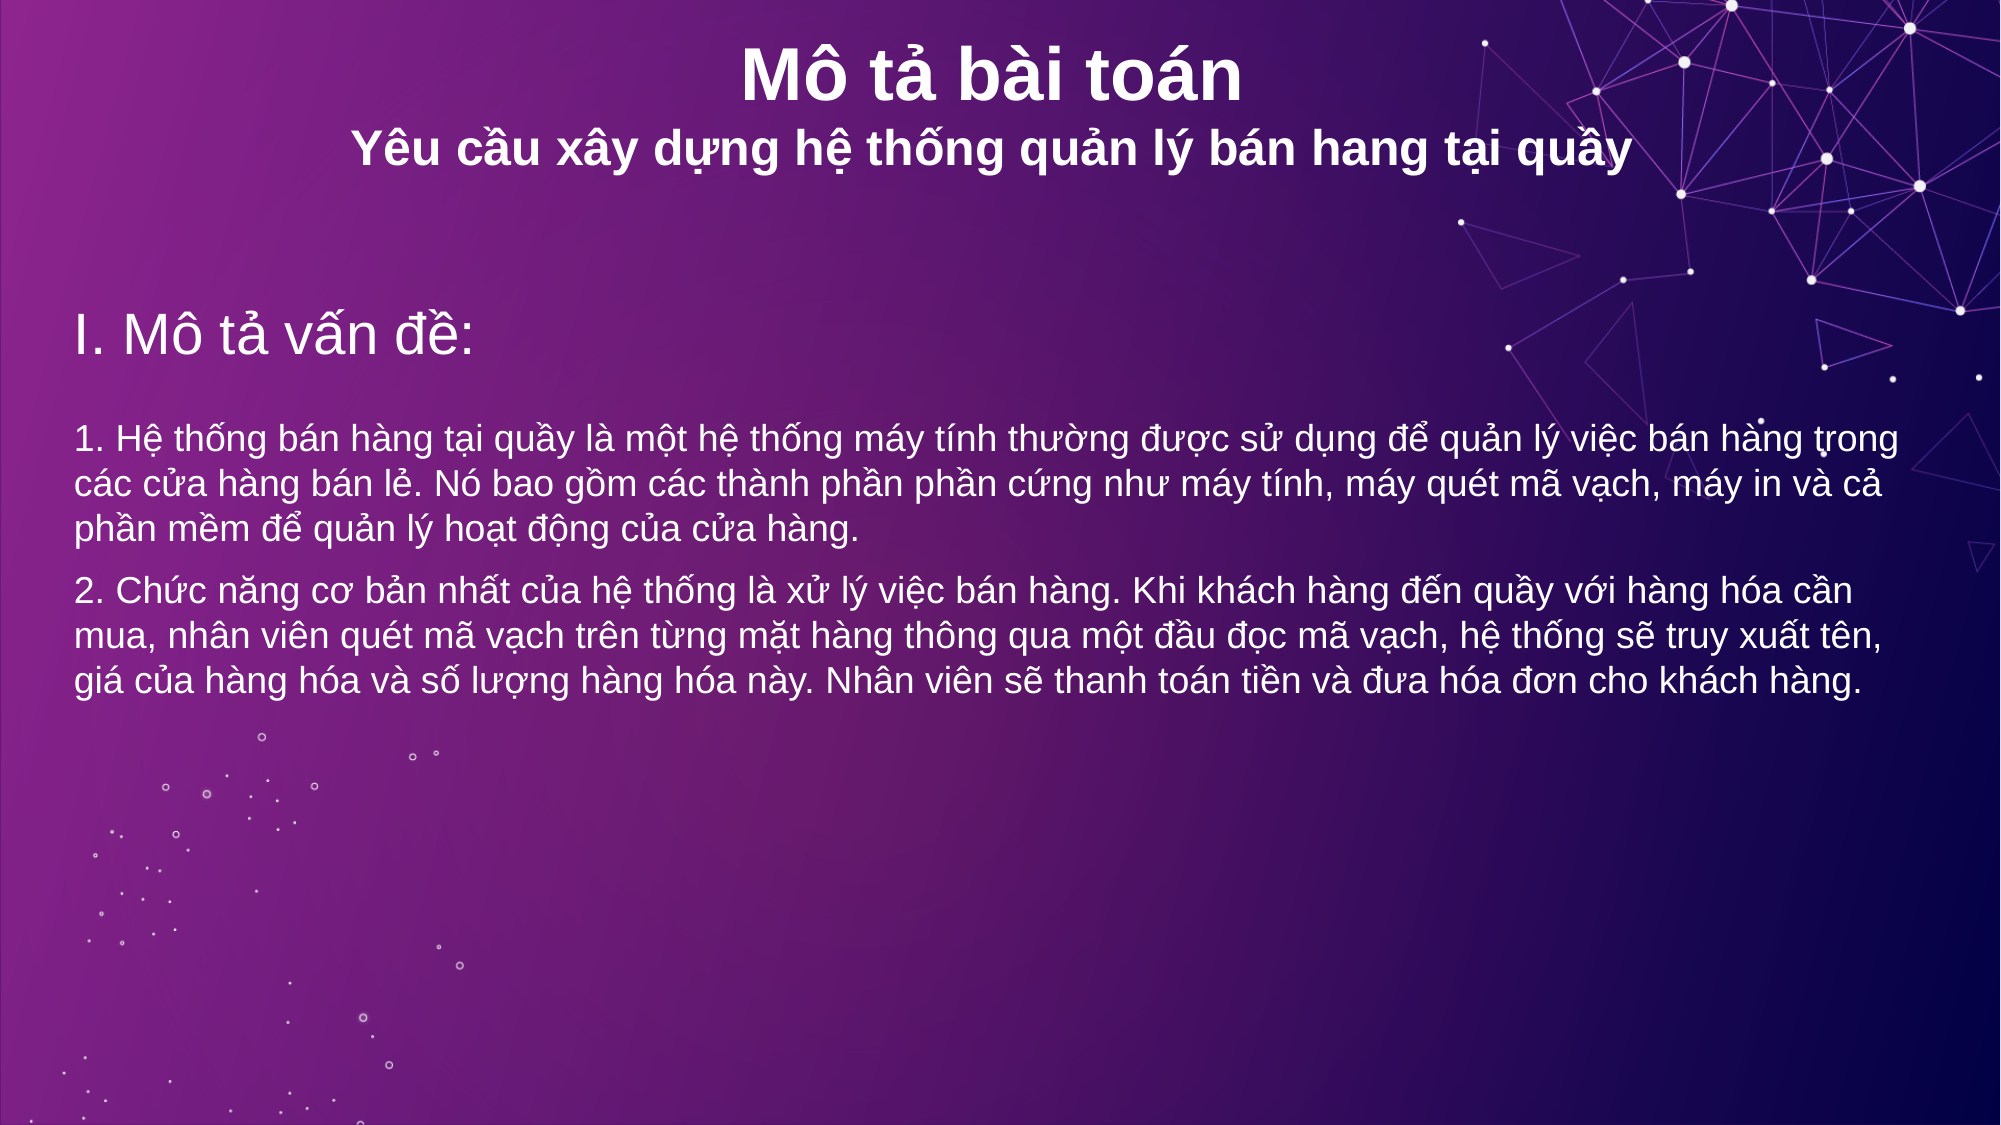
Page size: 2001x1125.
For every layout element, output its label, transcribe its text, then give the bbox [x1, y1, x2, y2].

text_box 2. Chức năng cơ bản nhất của hệ thống là xử lý việc bán hàng. Khi khách hàng đến quầy với hàng hóa cần mua, nhân viên quét mã vạch trên từng mặt hàng thông qua một đầu đọc mã vạch, hệ thống sẽ truy xuất tên, giá của hàng hóa và số lượng hàng hóa này. Nhân viên sẽ thanh toán tiền và đưa hóa đơn cho khách hàng. [59, 558, 1926, 709]
text_box I. Mô tả vấn đề: [59, 288, 610, 374]
title Mô tả bài toán Yêu cầu xây dựng hệ thống quản lý bán hang tại quầy [317, 10, 1668, 218]
picture [0, 0, 2001, 1125]
text_box 1. Hệ thống bán hàng tại quầy là một hệ thống máy tính thường được sử dụng để quản lý việc bán hàng trong các cửa hàng bán lẻ. Nó bao gồm các thành phần phần cứng như máy tính, máy quét mã vạch, máy in và cả phần mềm để quản lý hoạt động của cửa hàng. [59, 407, 1926, 557]
